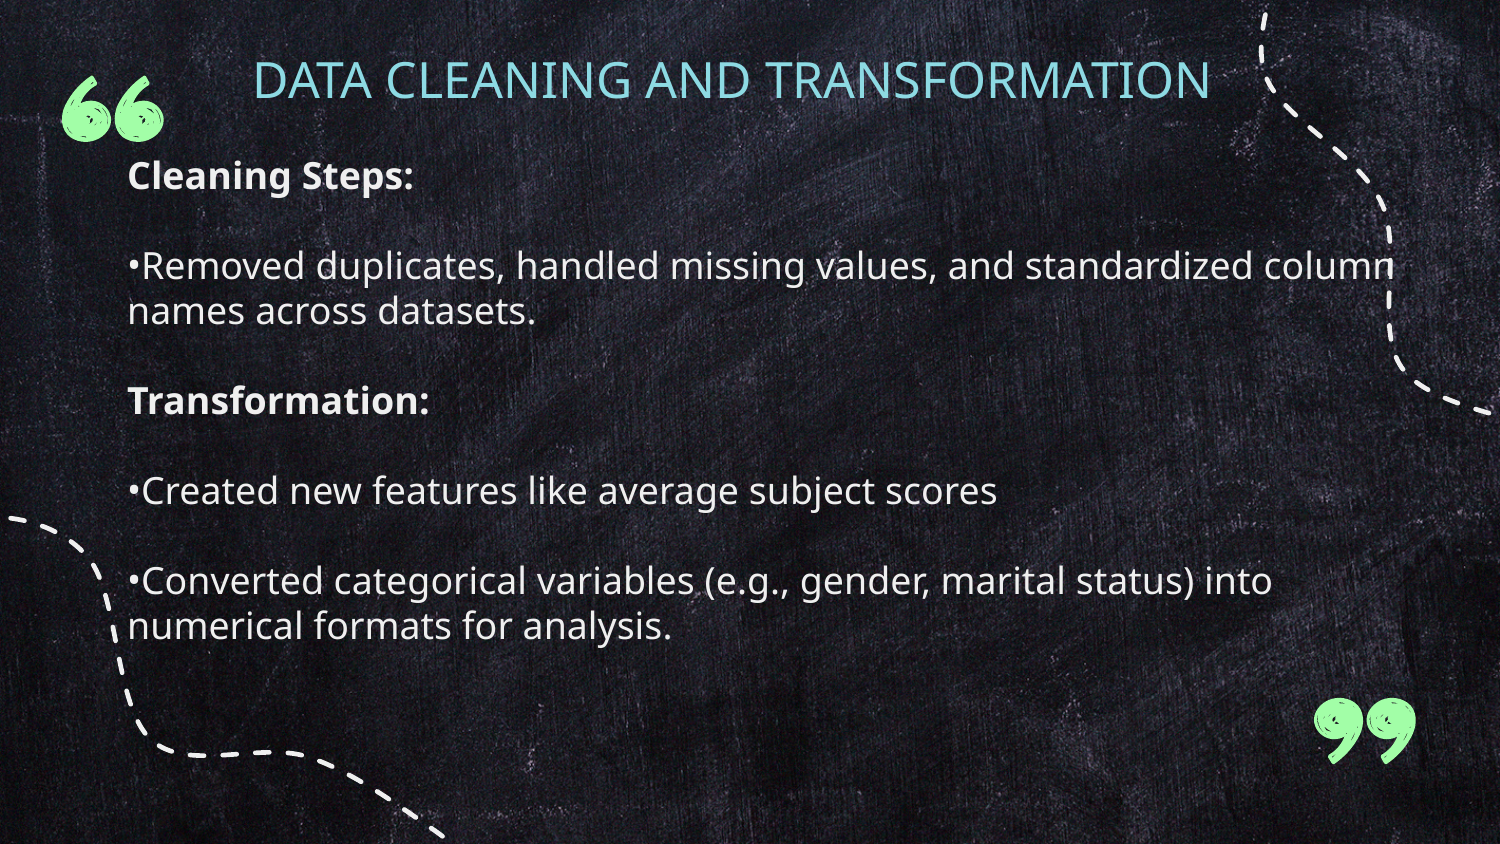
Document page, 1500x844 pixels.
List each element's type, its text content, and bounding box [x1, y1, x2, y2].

text_box DATA CLEANING AND TRANSFORMATION [237, 40, 1229, 116]
subtitle Cleaning Steps: Removed duplicates, handled missing values, and standardized column names across datasets. Transformation: Created new features like average subject scores Converted categorical variables (e.g., gender, marital status) into numerical formats for analysis. [112, 144, 1440, 700]
picture [0, 0, 1500, 844]
